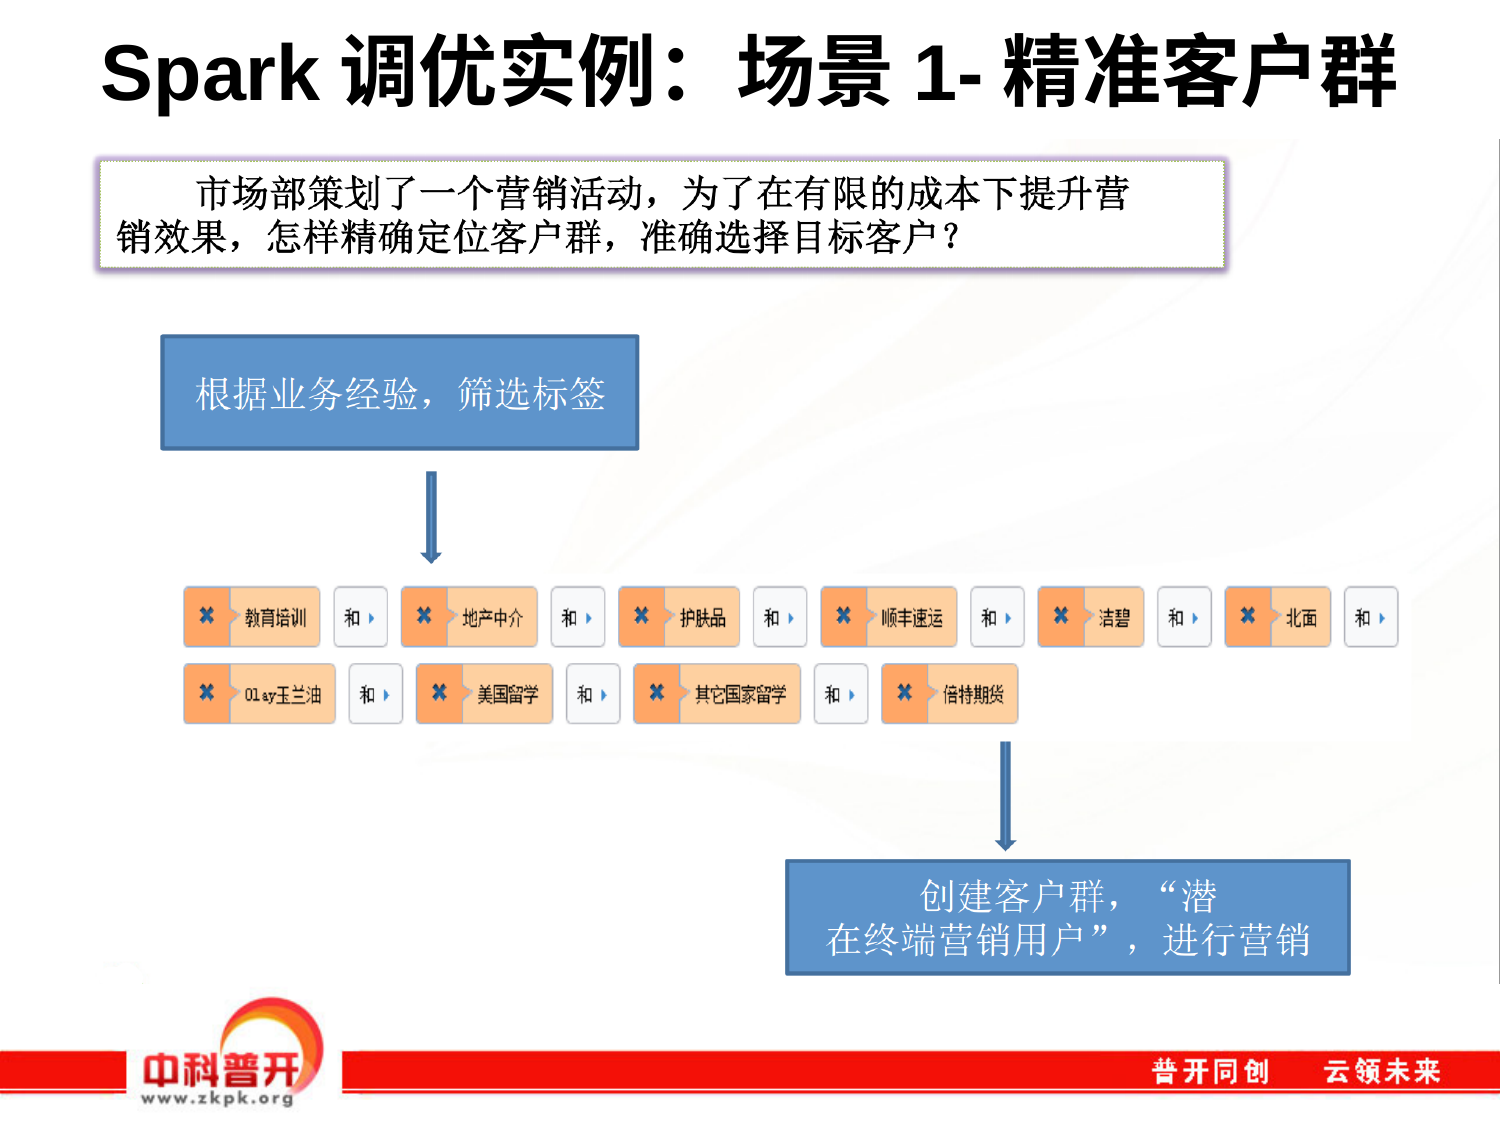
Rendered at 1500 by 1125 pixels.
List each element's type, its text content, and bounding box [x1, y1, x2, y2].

title Spark调优实例：场景1-精准客户群 [0, 0, 1500, 138]
picture [0, 138, 1500, 1125]
